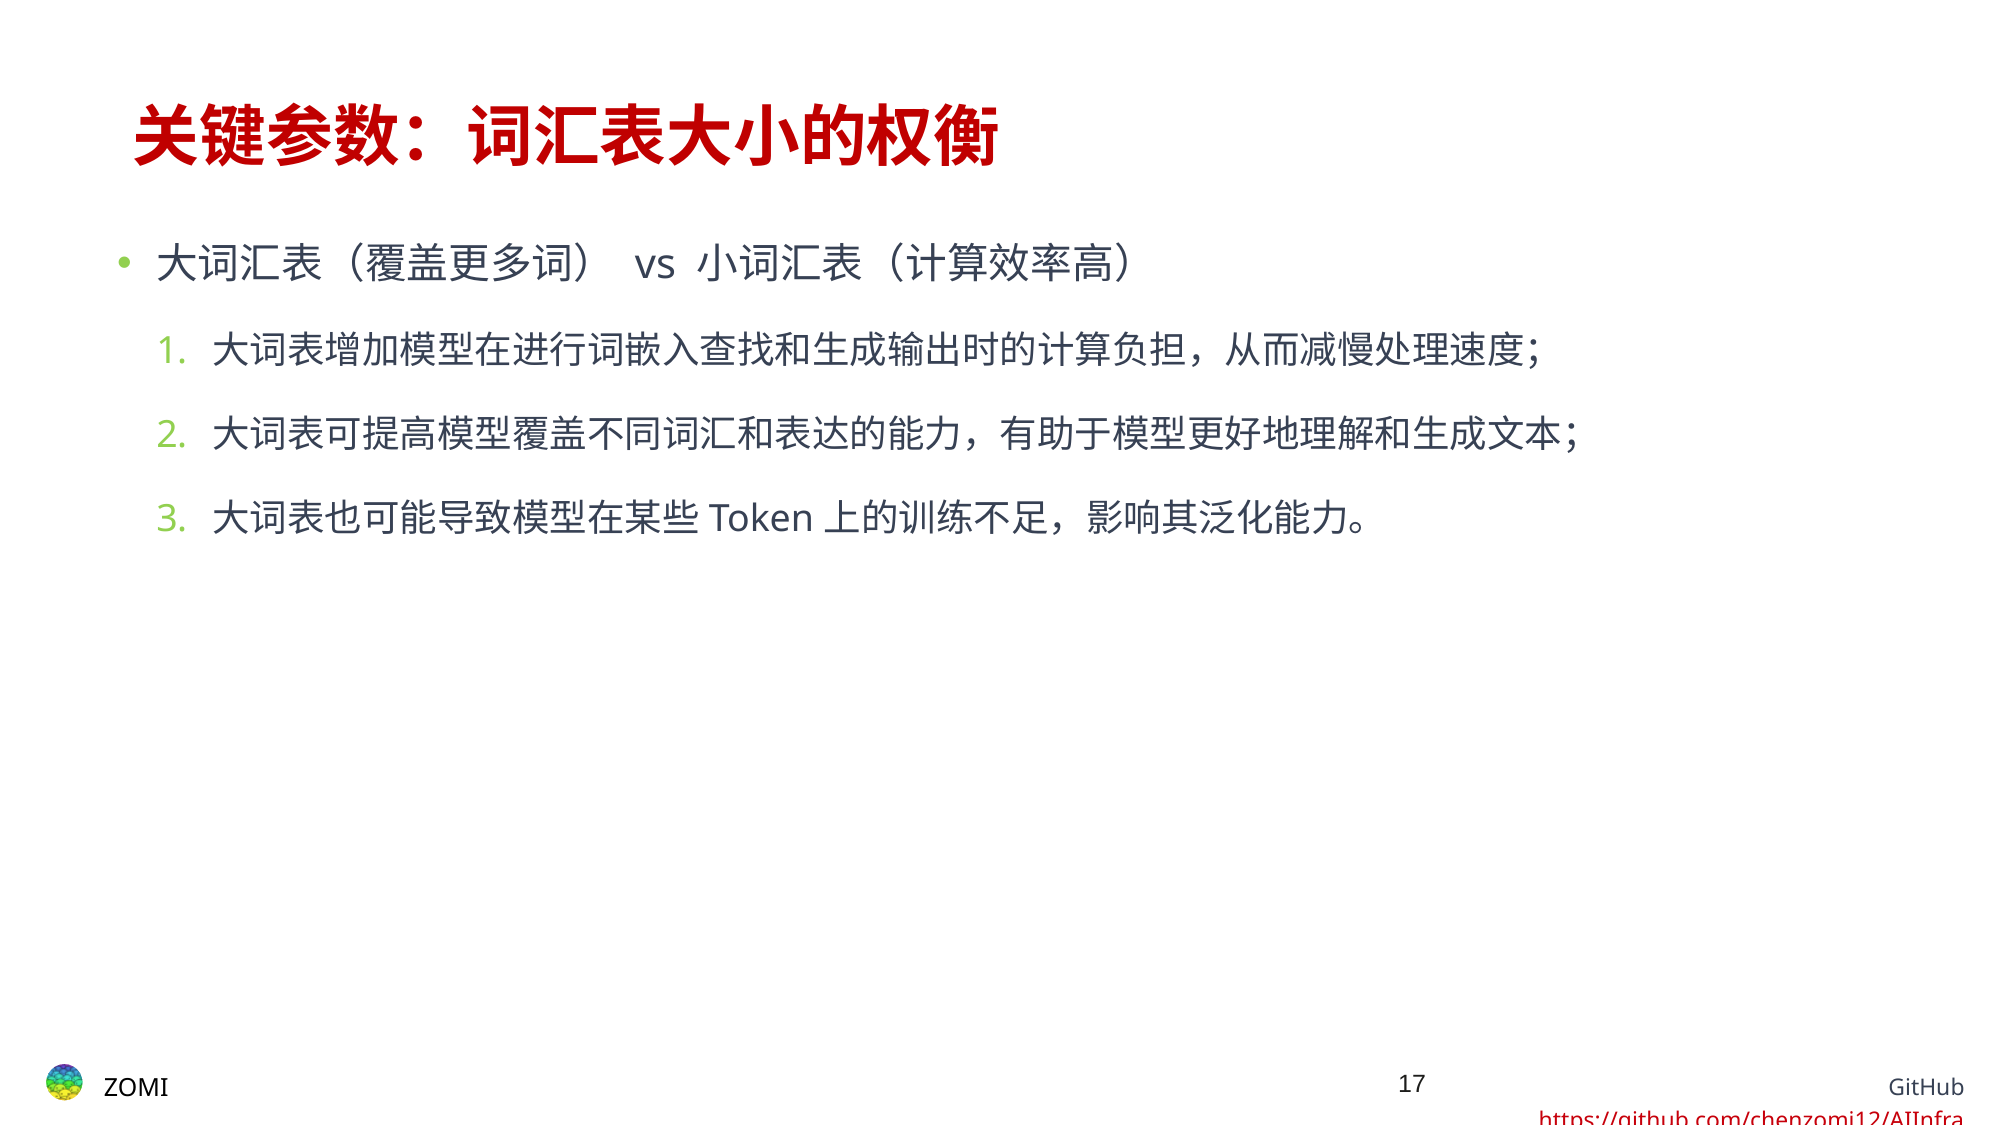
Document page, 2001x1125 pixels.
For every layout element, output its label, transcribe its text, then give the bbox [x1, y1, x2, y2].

picture [47, 1065, 82, 1100]
list 大词汇表（覆盖更多词） vs 小词汇表（计算效率高） 大词表增加模型在进行词嵌入查找和生成输出时的计算负担，从而减慢处理速度； 大词表可提高模型覆盖不同词汇和表达的能力，有助于模型更好地理解和生成文本； 大词表也可能导致模型在某些Token上的训练不足，影响其泛化能力。 [102, 204, 1901, 1043]
title ​关键参数：词汇表大小的权衡 [102, 85, 1901, 183]
